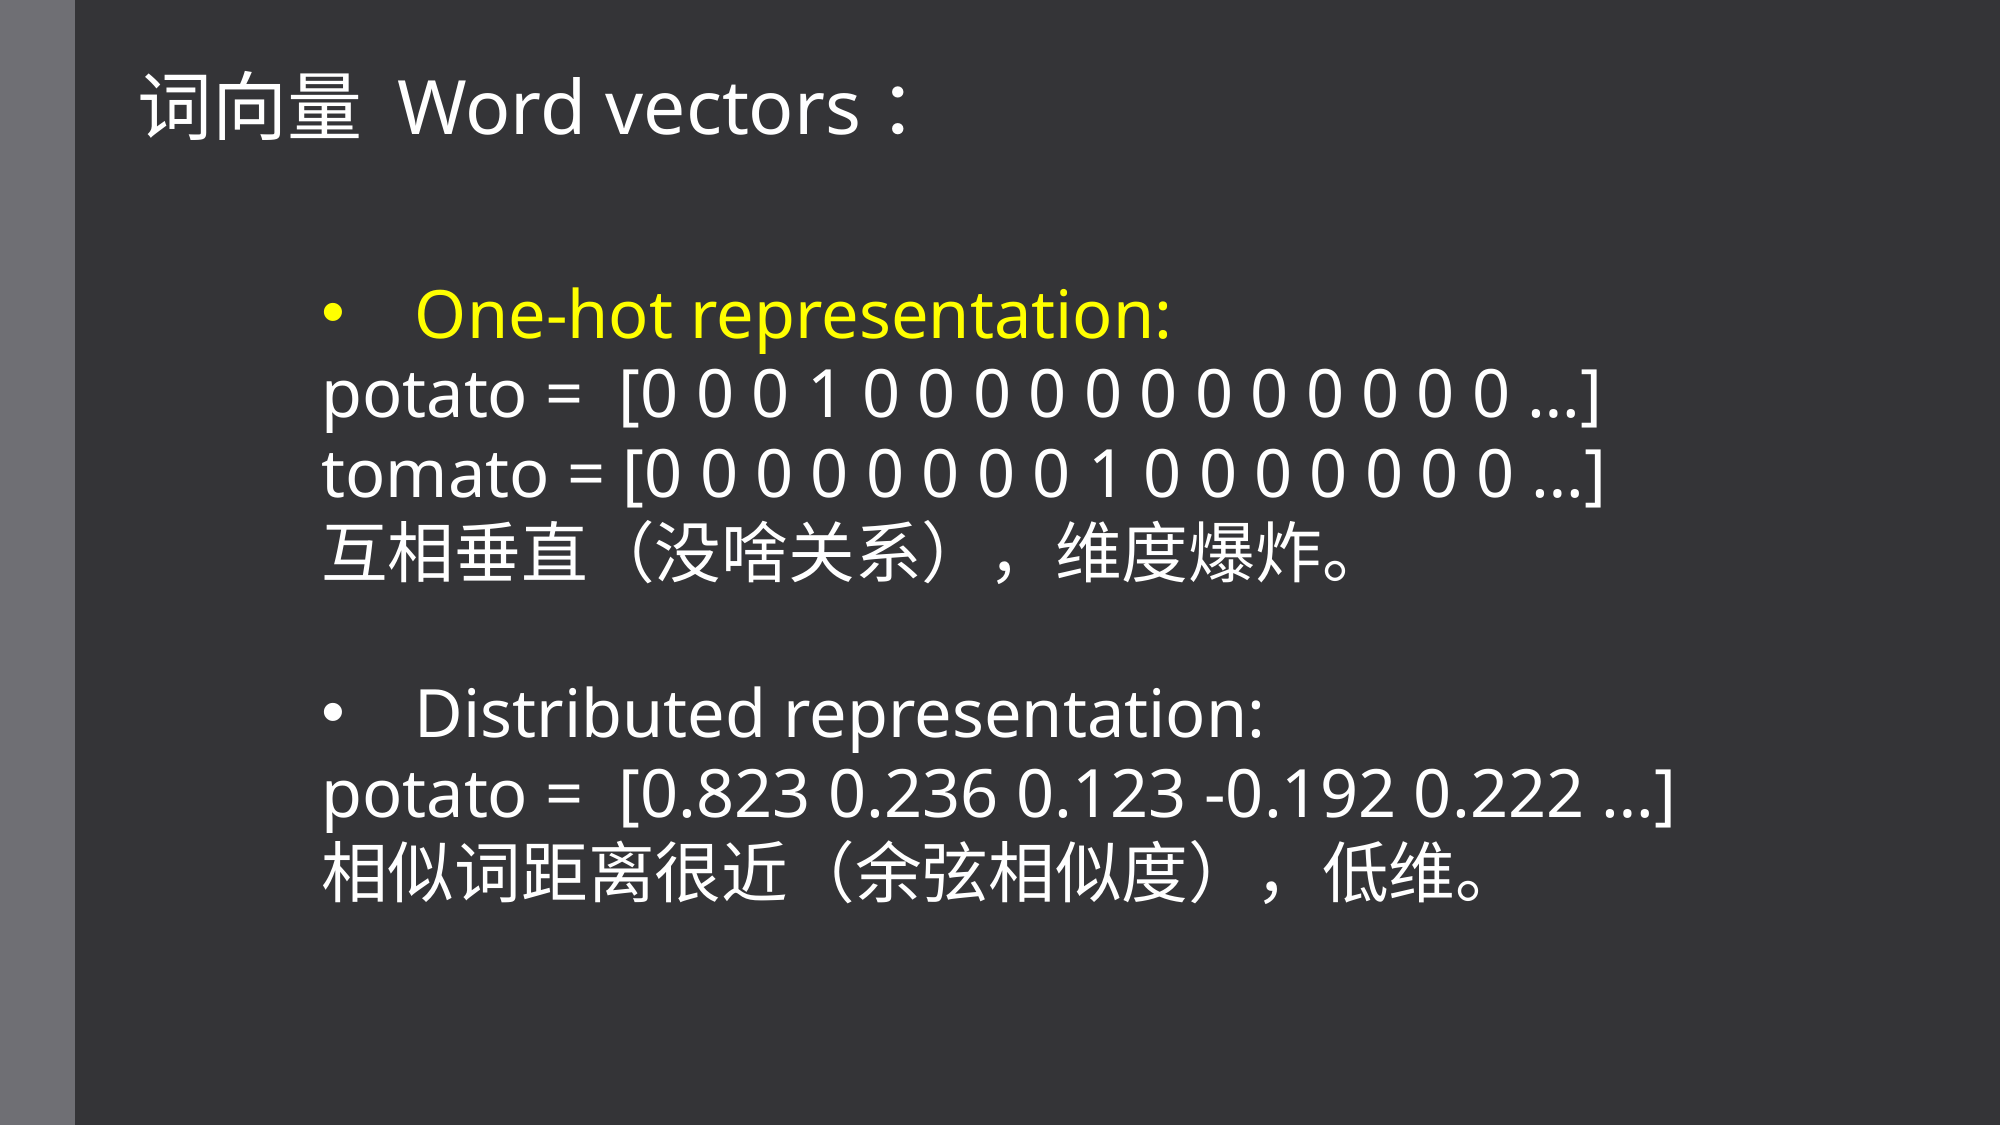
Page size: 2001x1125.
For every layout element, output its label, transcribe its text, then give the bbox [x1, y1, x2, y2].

text_box 词向量 Word vectors： [122, 52, 970, 158]
text_box One-hot representation: potato = [0 0 0 1 0 0 0 0 0 0 0 0 0 0 0 0 …] tomato = [0 0 0 0 0 0 0 0 1 0 0 0 0 0 0 0 …] 互相垂直（没啥关系），维度爆炸。 Distributed representation: potato = [0.823 0.236 0.123 -0.192 0.222 …] 相似词距离很近（余弦相似度），低维。 [306, 263, 1694, 919]
